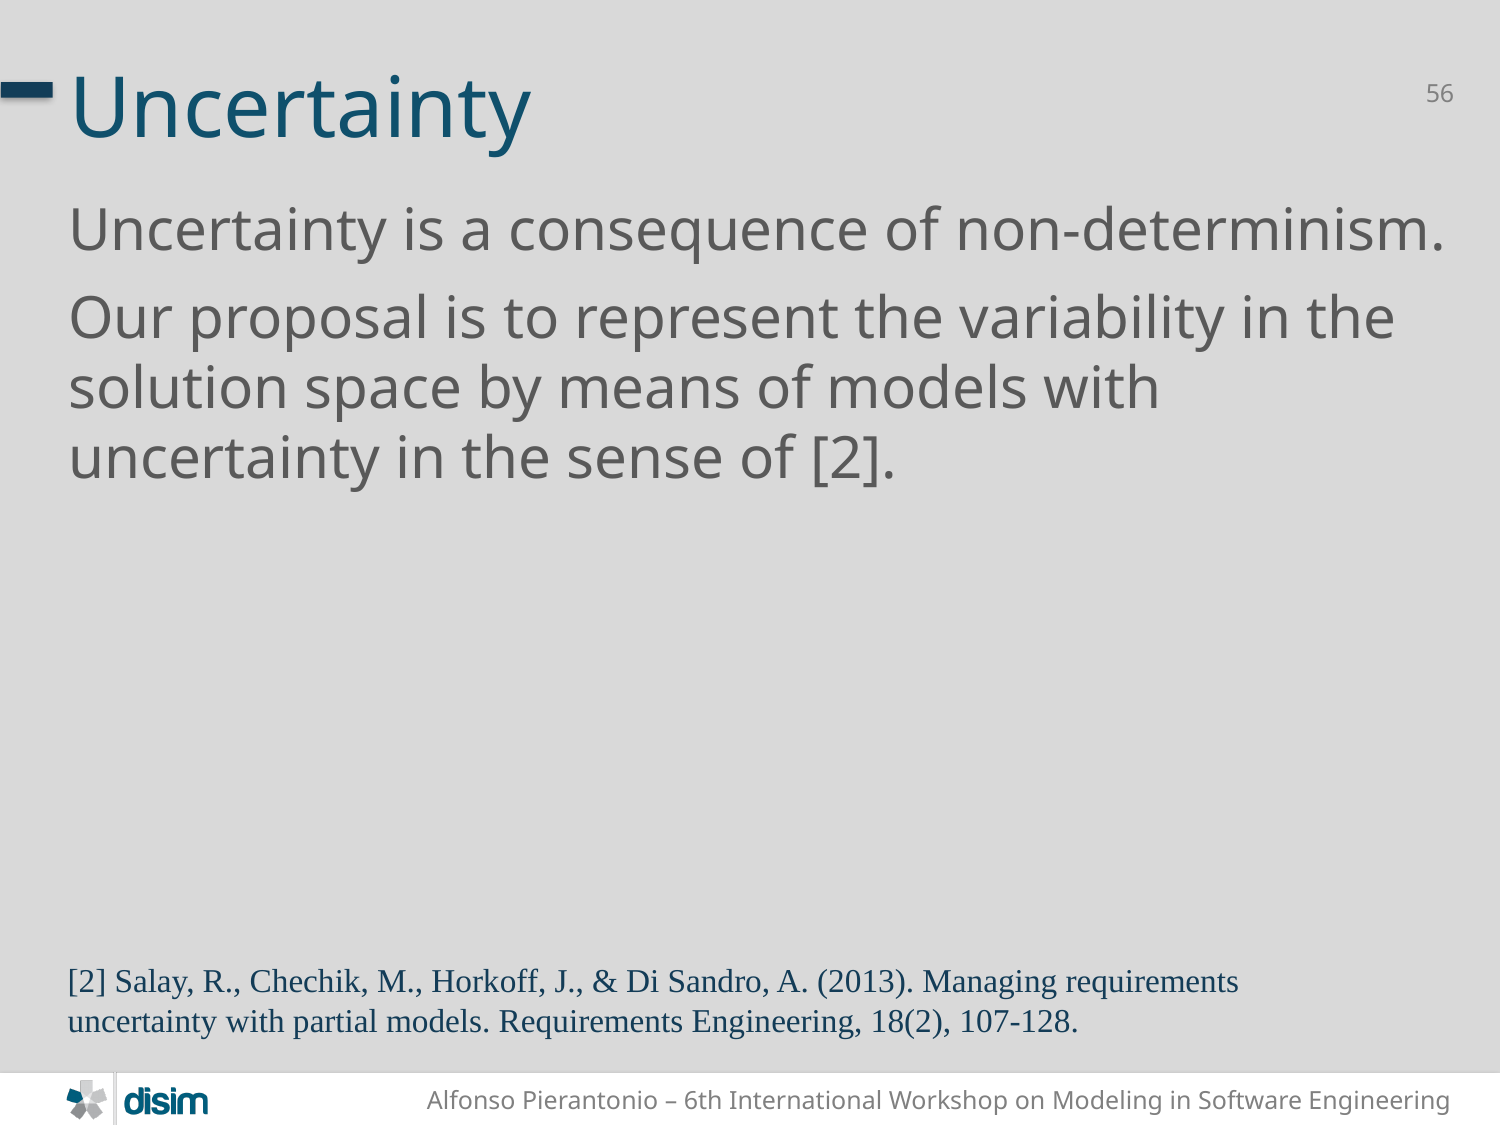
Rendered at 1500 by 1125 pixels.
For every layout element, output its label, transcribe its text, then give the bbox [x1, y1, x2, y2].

list Uncertainty is a consequence of non-determinism. Our proposal is to represent the variability in the solution space by means of models with uncertainty in the sense of [2]. [53, 184, 1471, 1047]
text_box [2] Salay, R., Chechik, M., Horkoff, J., & Di Sandro, A. (2013). Managing requirements uncertainty with partial models. Requirements Engineering, 18(2), 107-128. [53, 952, 1294, 1087]
title Uncertainty [54, 45, 1425, 163]
